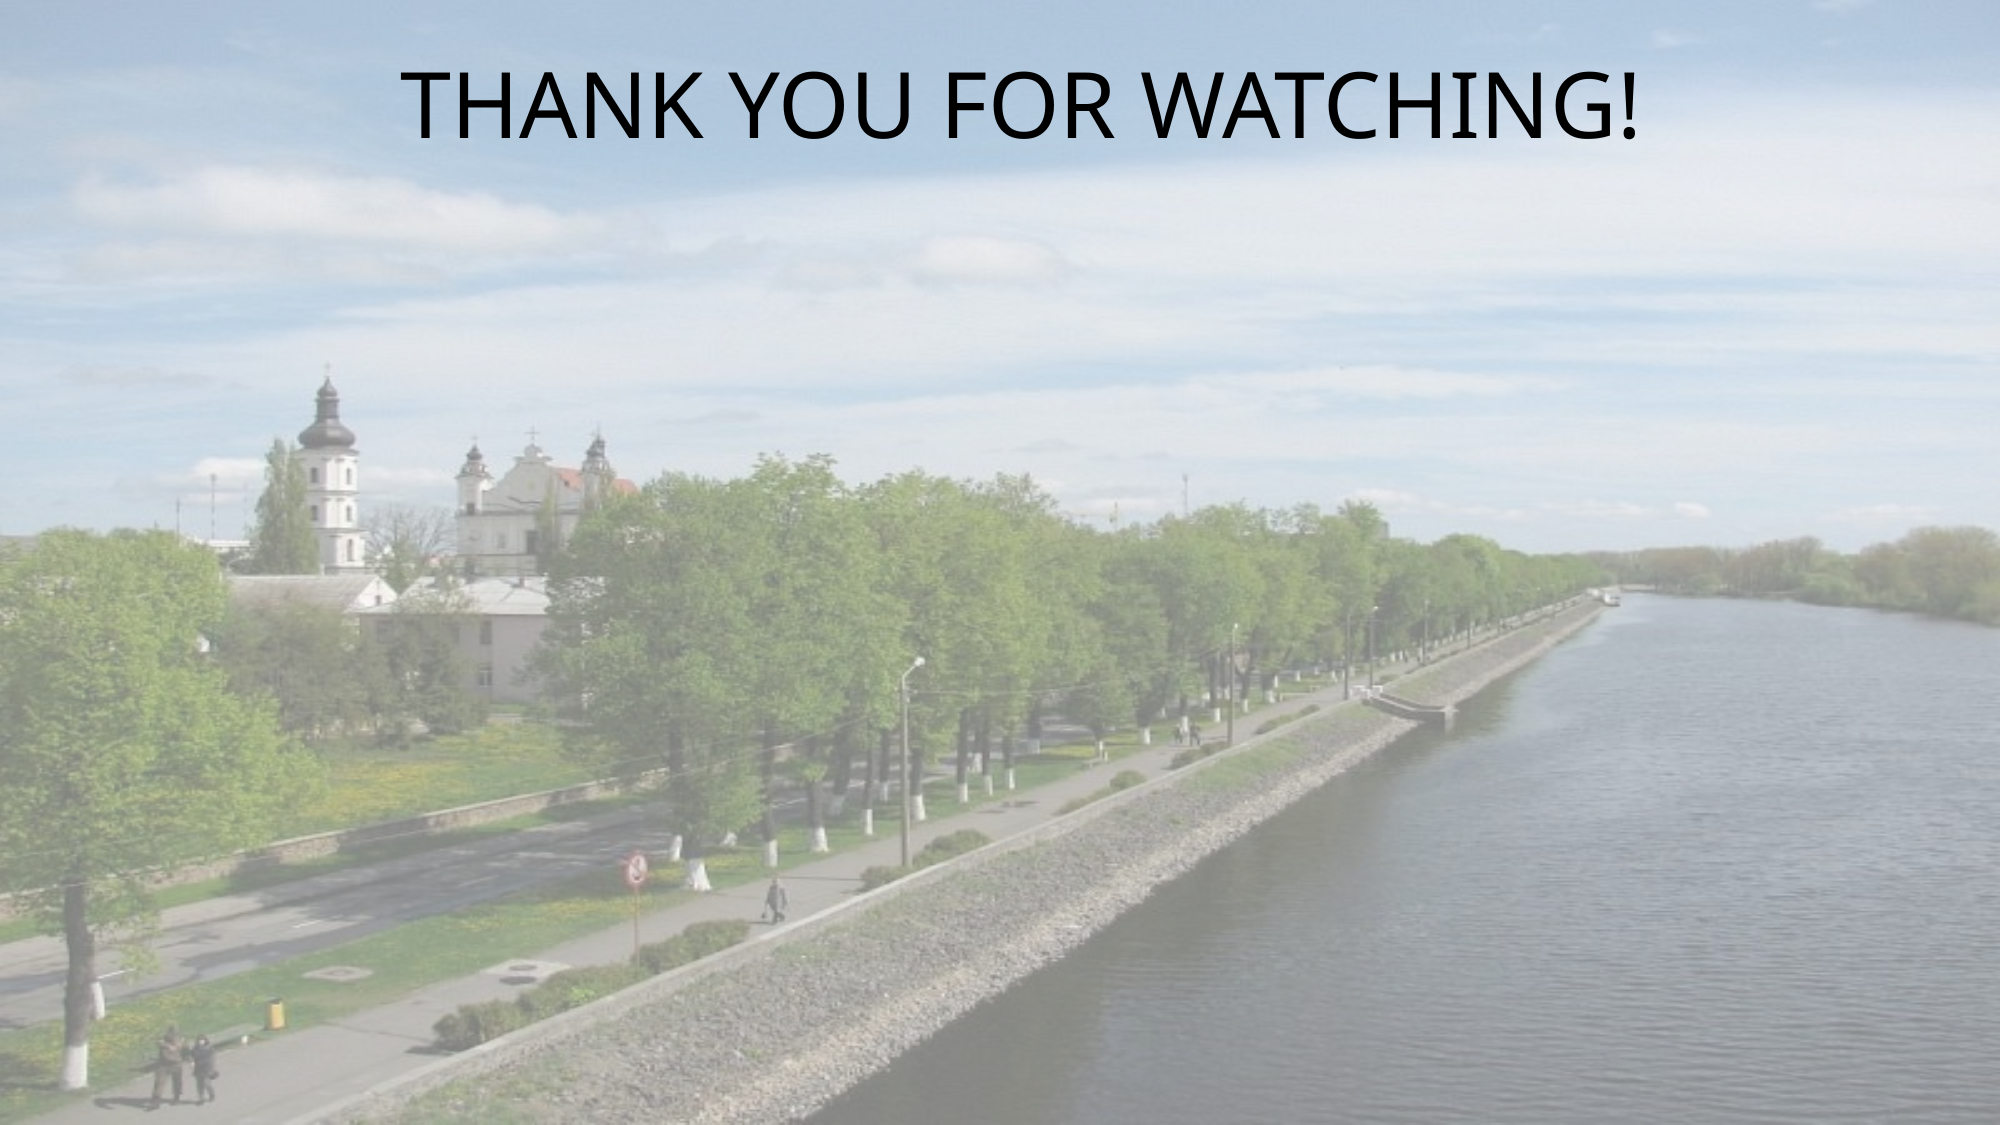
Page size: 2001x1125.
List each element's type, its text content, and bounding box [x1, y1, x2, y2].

title THANK YOU FOR WATCHING! [159, 0, 1885, 218]
